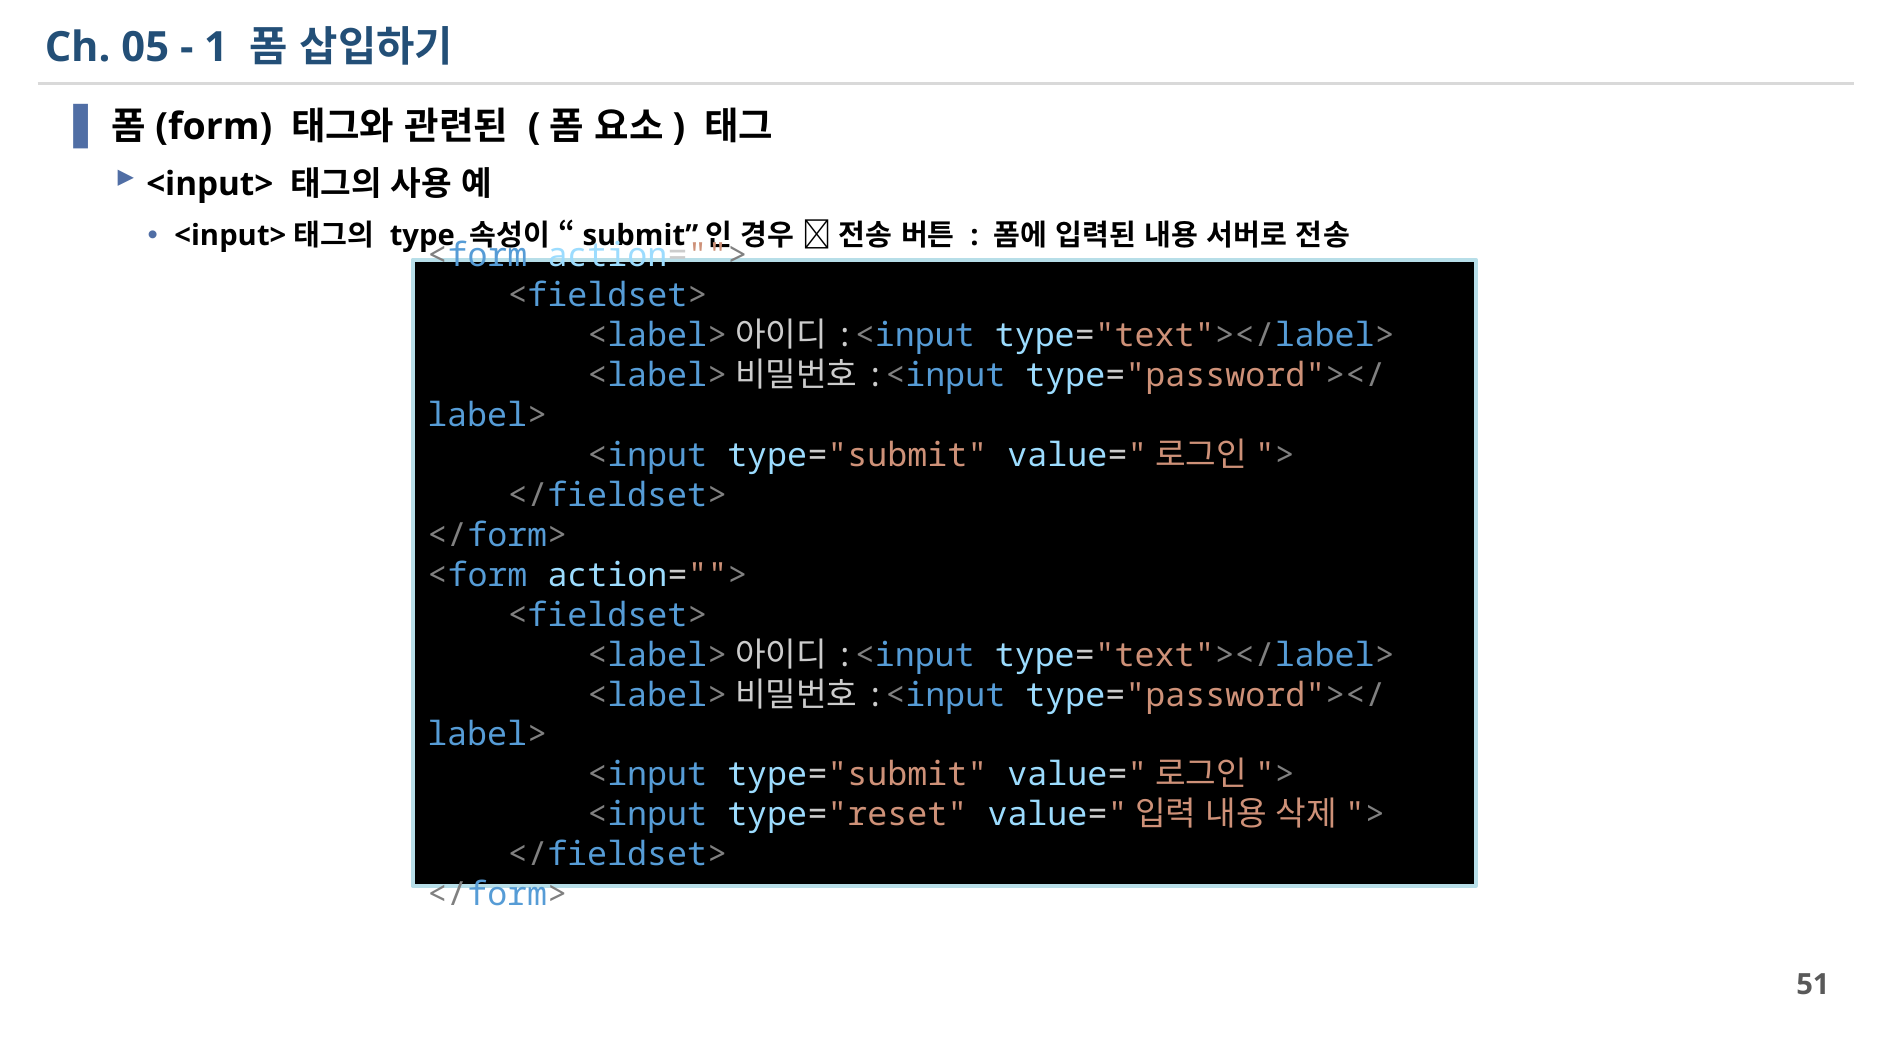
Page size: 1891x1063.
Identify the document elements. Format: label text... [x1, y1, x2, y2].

text_box <form action=""> <fieldset> <label>아이디:<input type="text"></label> <label>비밀번호:<input type="password"></label> <input type="submit" value="로그인"> </fieldset> </form> <form action=""> <fieldset> <label>아이디:<input type="text"></label> <label>비밀번호:<input type="password"></label> <input type="submit" value="로그인"> <input type="reset" value="입력 내용 삭제"> </fieldset> </form> [411, 258, 1478, 888]
slide_number 51 [1703, 956, 1845, 1014]
title Ch. 05 - 1 폼 삽입하기 [29, 11, 1809, 78]
list 폼(form) 태그와 관련된 (폼 요소) 태그 <input> 태그의 사용 예 <input>태그의 type 속성이 “submit”인 경우  전송 버튼 : 폼에 입력된 내용 서버로 전송 파일 이름 : HTML CSS/FROM TAG/form_tag_5.html [43, 94, 1845, 382]
